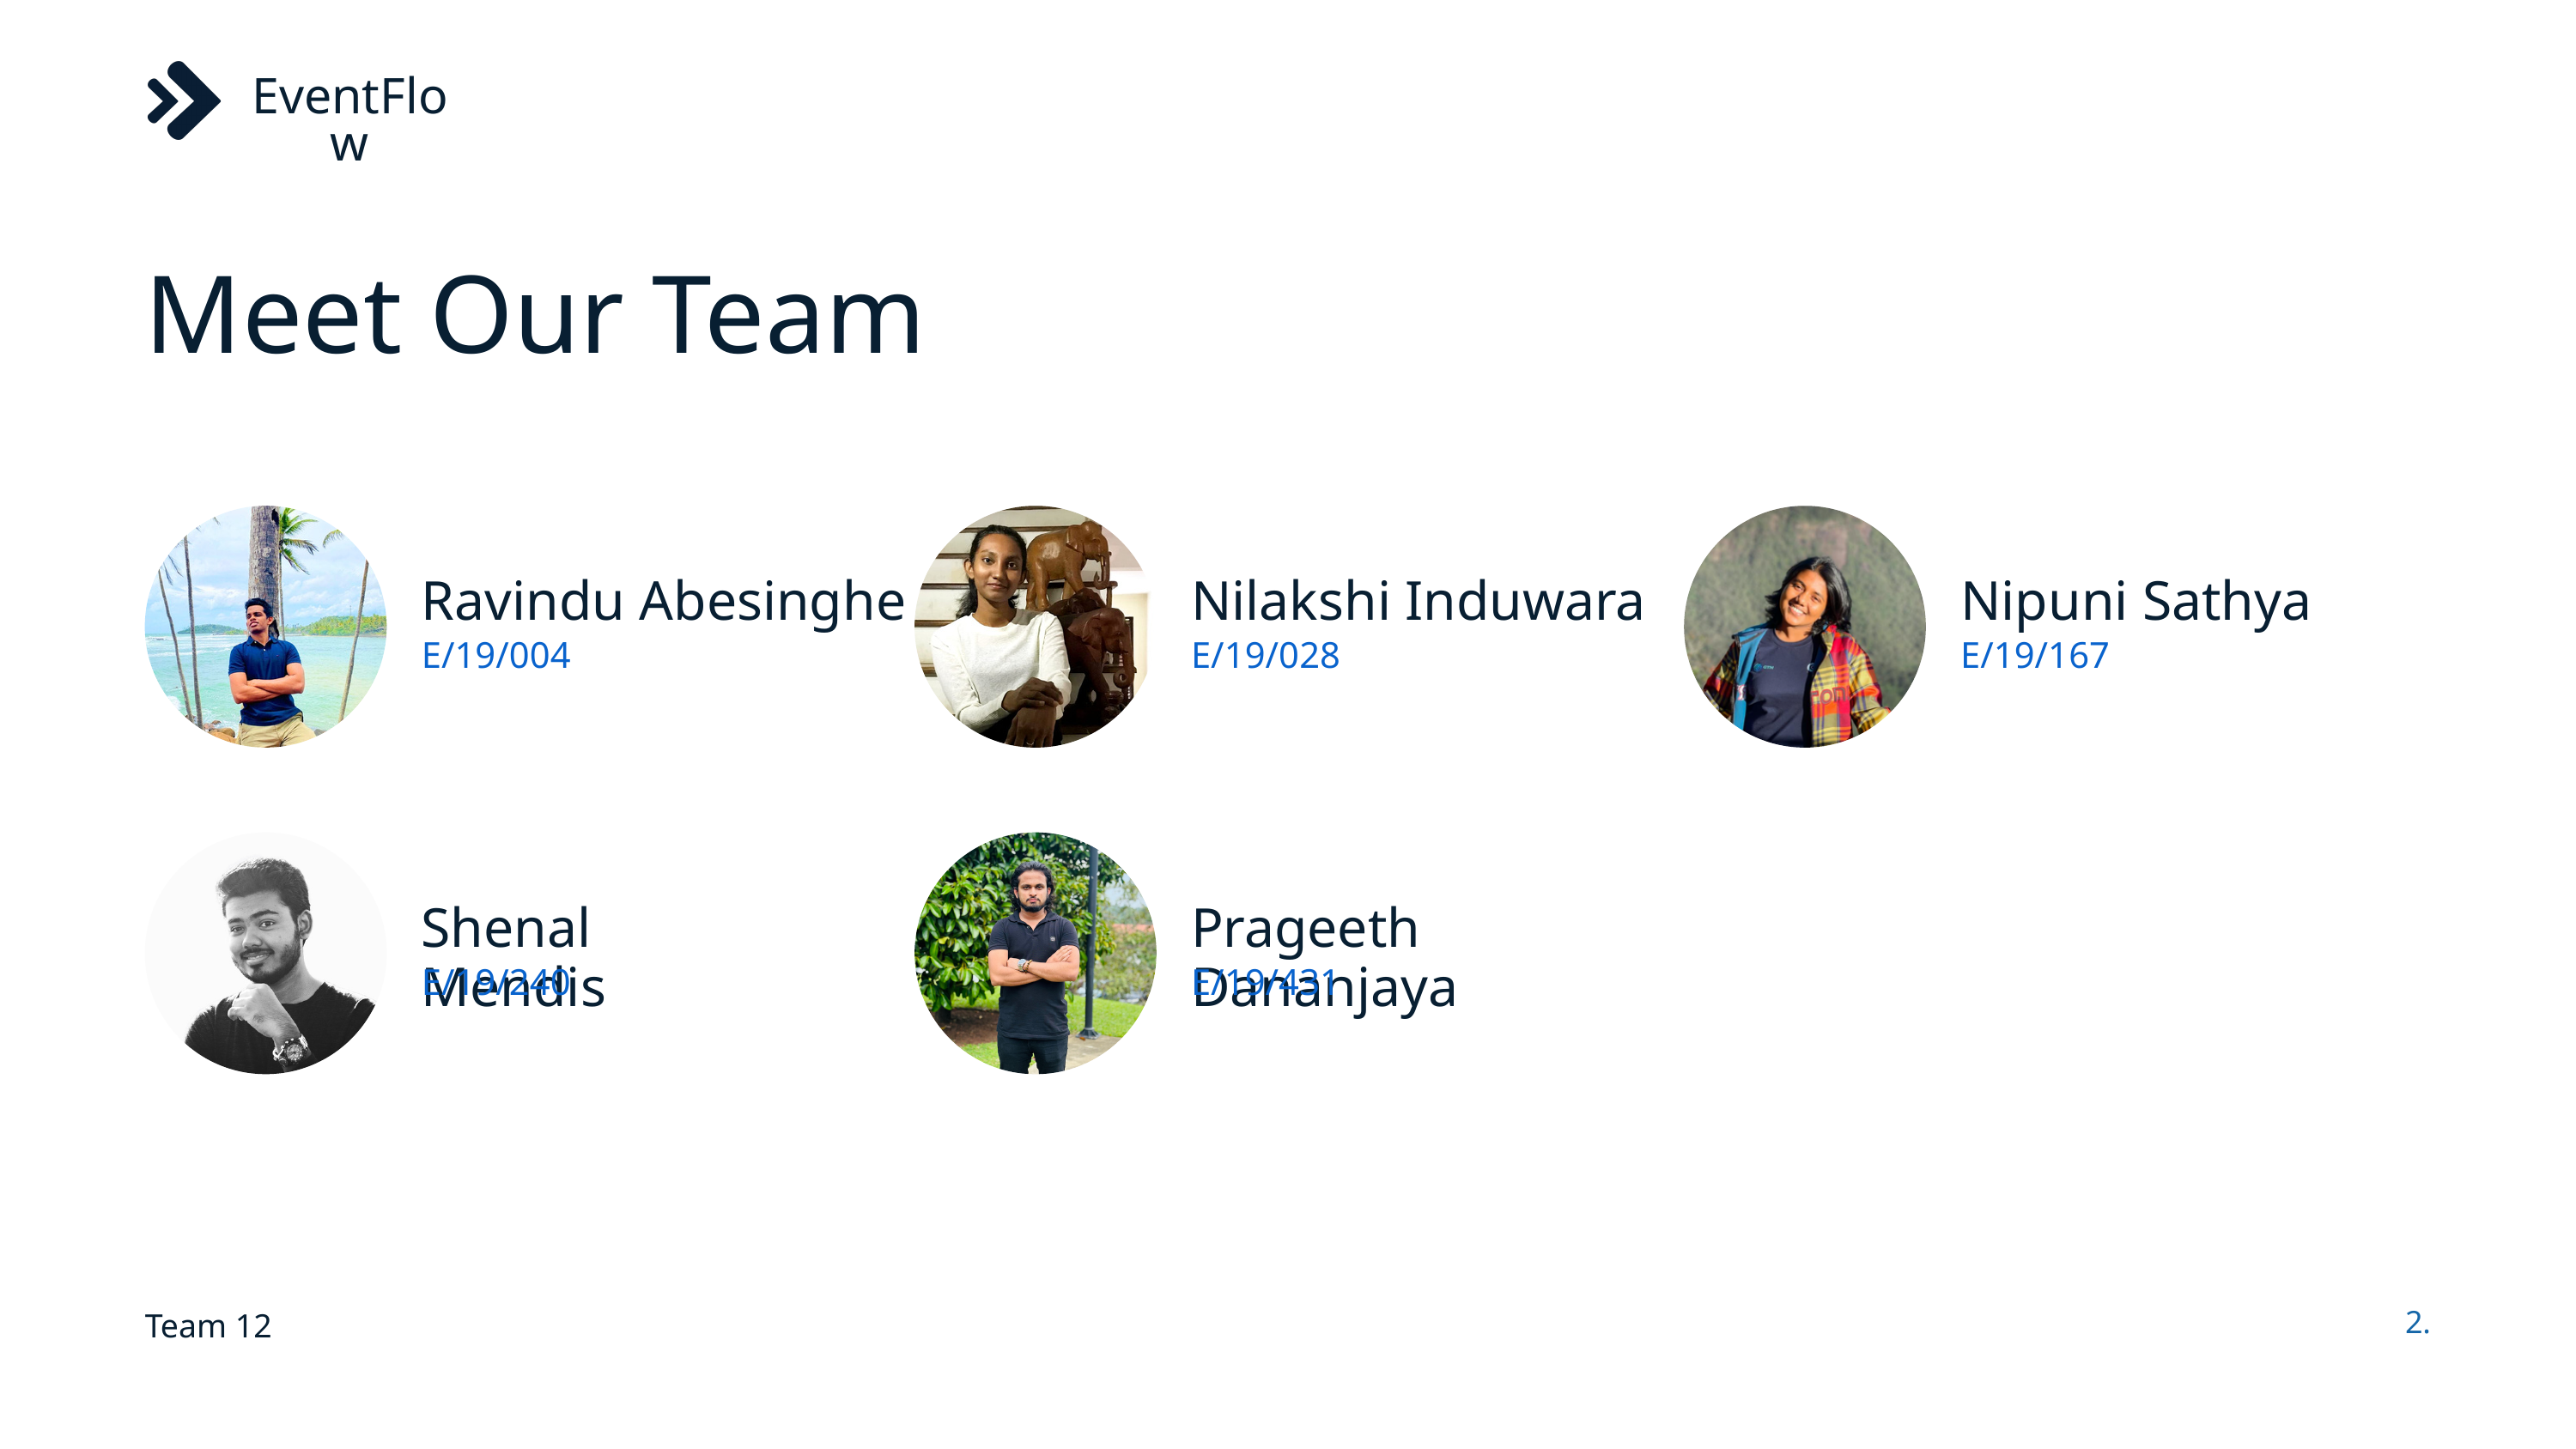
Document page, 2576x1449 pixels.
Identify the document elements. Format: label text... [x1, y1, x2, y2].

text_box Meet Our Team [144, 256, 1193, 375]
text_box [144, 56, 465, 145]
text_box E/19/167 [1960, 621, 2254, 676]
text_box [144, 832, 387, 1075]
text_box Shenal Mendis [421, 898, 790, 1017]
text_box Ravindu Abesinghe [421, 572, 909, 632]
text_box Prageeth Dananjaya [1191, 898, 1685, 1017]
text_box E/19/028 [1191, 621, 1485, 676]
text_box 2. [2348, 1308, 2432, 1340]
text_box Team 12 [144, 1295, 647, 1344]
text_box E/19/431 [1191, 948, 1485, 1003]
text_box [1683, 505, 1927, 749]
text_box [914, 832, 1157, 1075]
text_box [914, 505, 1157, 749]
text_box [144, 505, 387, 749]
text_box Nipuni Sathya [1960, 572, 2330, 632]
text_box E/19/004 [421, 621, 714, 676]
text_box Nilakshi Induwara [1191, 572, 1662, 632]
text_box E/19/240 [421, 948, 714, 1003]
